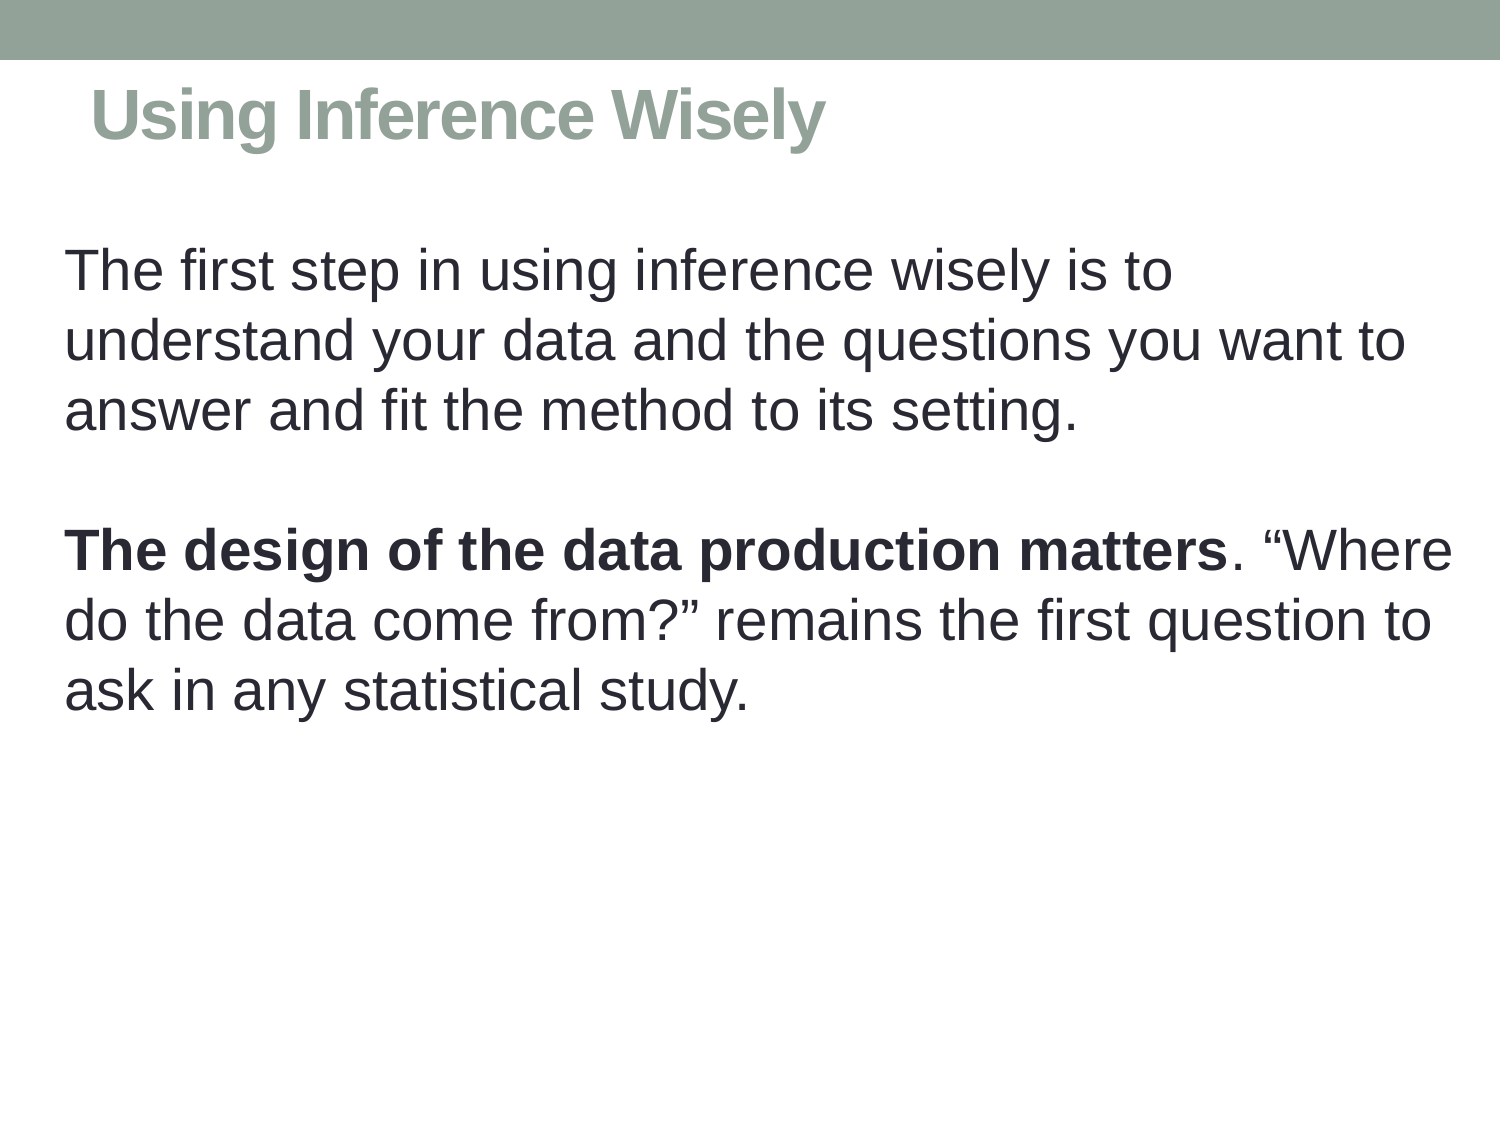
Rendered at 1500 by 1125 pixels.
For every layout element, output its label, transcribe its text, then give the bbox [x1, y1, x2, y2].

title Using Inference Wisely [75, 60, 1425, 224]
text_box The first step in using inference wisely is to understand your data and the questions you want to answer and fit the method to its setting. The design of the data production matters. “Where do the data come from?” remains the first question to ask in any statistical study. [49, 224, 1487, 730]
